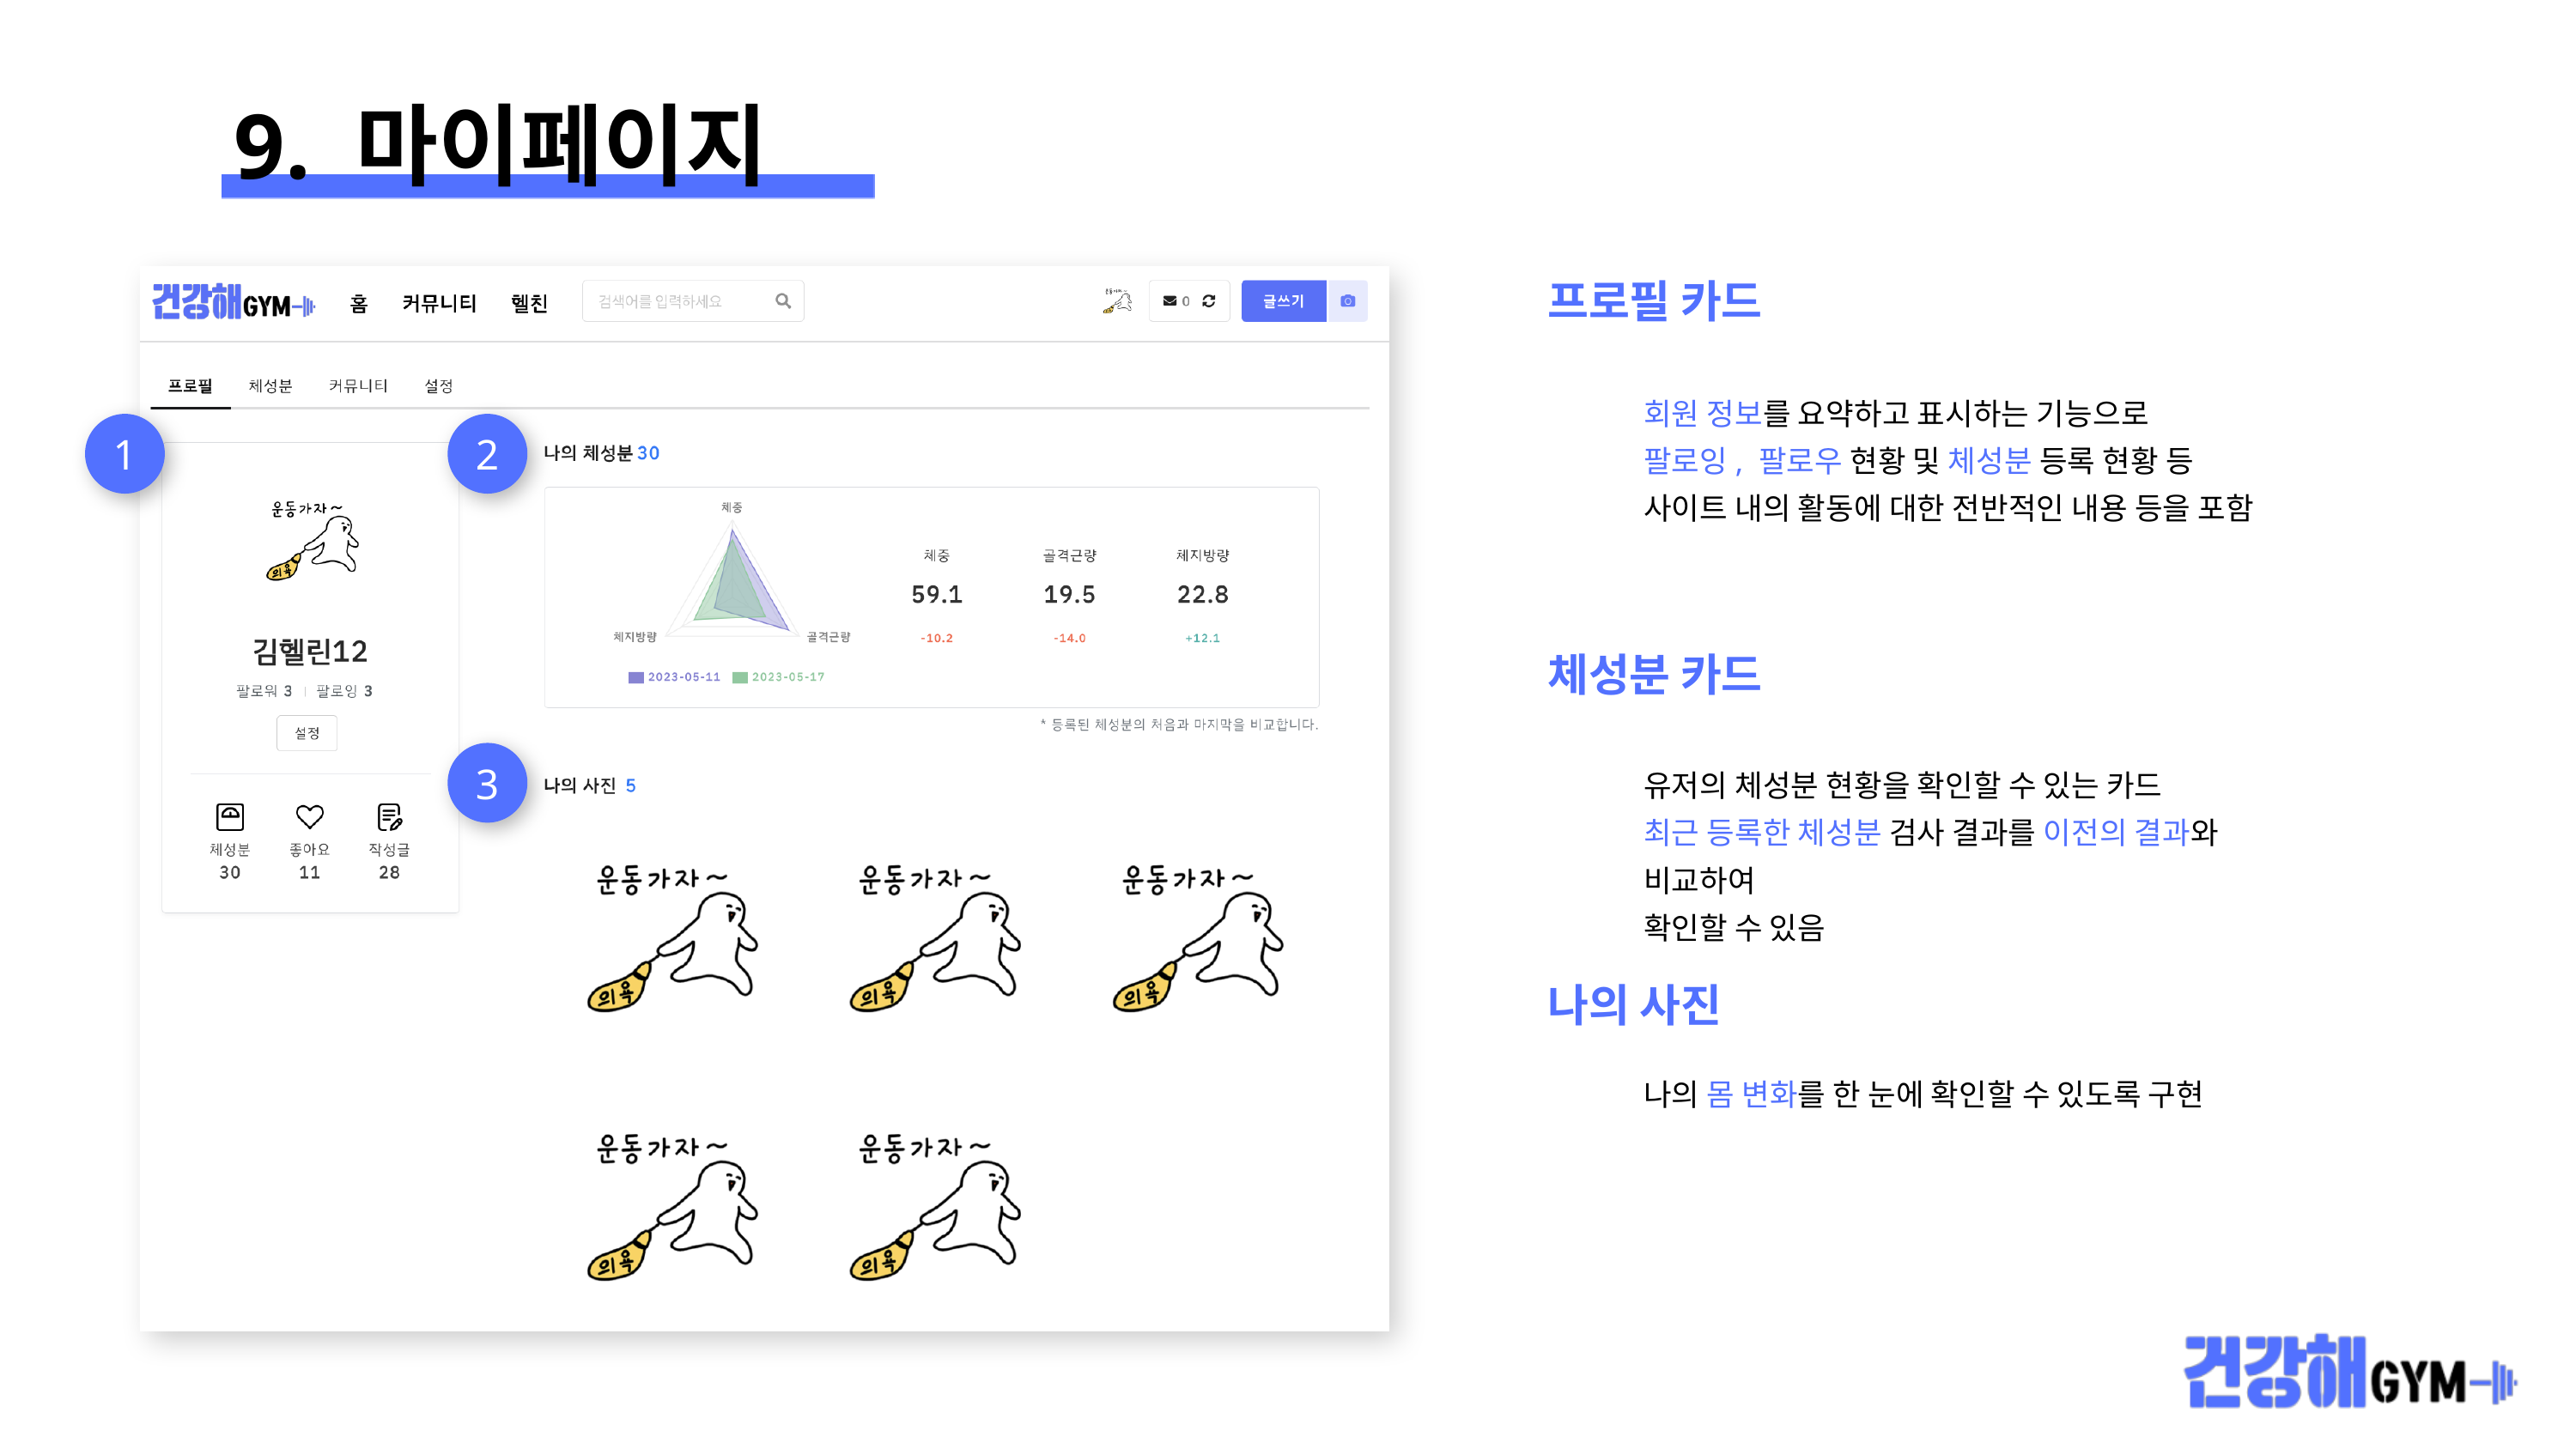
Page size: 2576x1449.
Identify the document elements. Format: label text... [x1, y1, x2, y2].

picture [221, 174, 875, 200]
text_box 회원 정보를 요약하고 표시하는 기능으로 팔로잉, 팔로우 현황 및 체성분 등록 현황 등 사이트 내의 활동에 대한 전반적인 내용 등을 포함 [1566, 334, 2338, 539]
text_box 유저의 체성분 현황을 확인할 수 있는 카드 최근 등록한 체성분 검사 결과를 이전의 결과와 비교하여 확인할 수 있음 [1566, 743, 2338, 959]
text_box 9. 마이페이지 [221, 82, 875, 173]
text_box 나의 몸 변화를 한 눈에 확인할 수 있도록 구현 [1566, 1052, 2338, 1125]
picture [2180, 1331, 2521, 1412]
text_box 나의 사진 [1534, 971, 2391, 1038]
text_box 프로필 카드 [1534, 266, 2391, 334]
text_box 1 [85, 414, 135, 494]
picture [140, 266, 1389, 1332]
text_box 체성분 카드 [1534, 640, 2391, 707]
